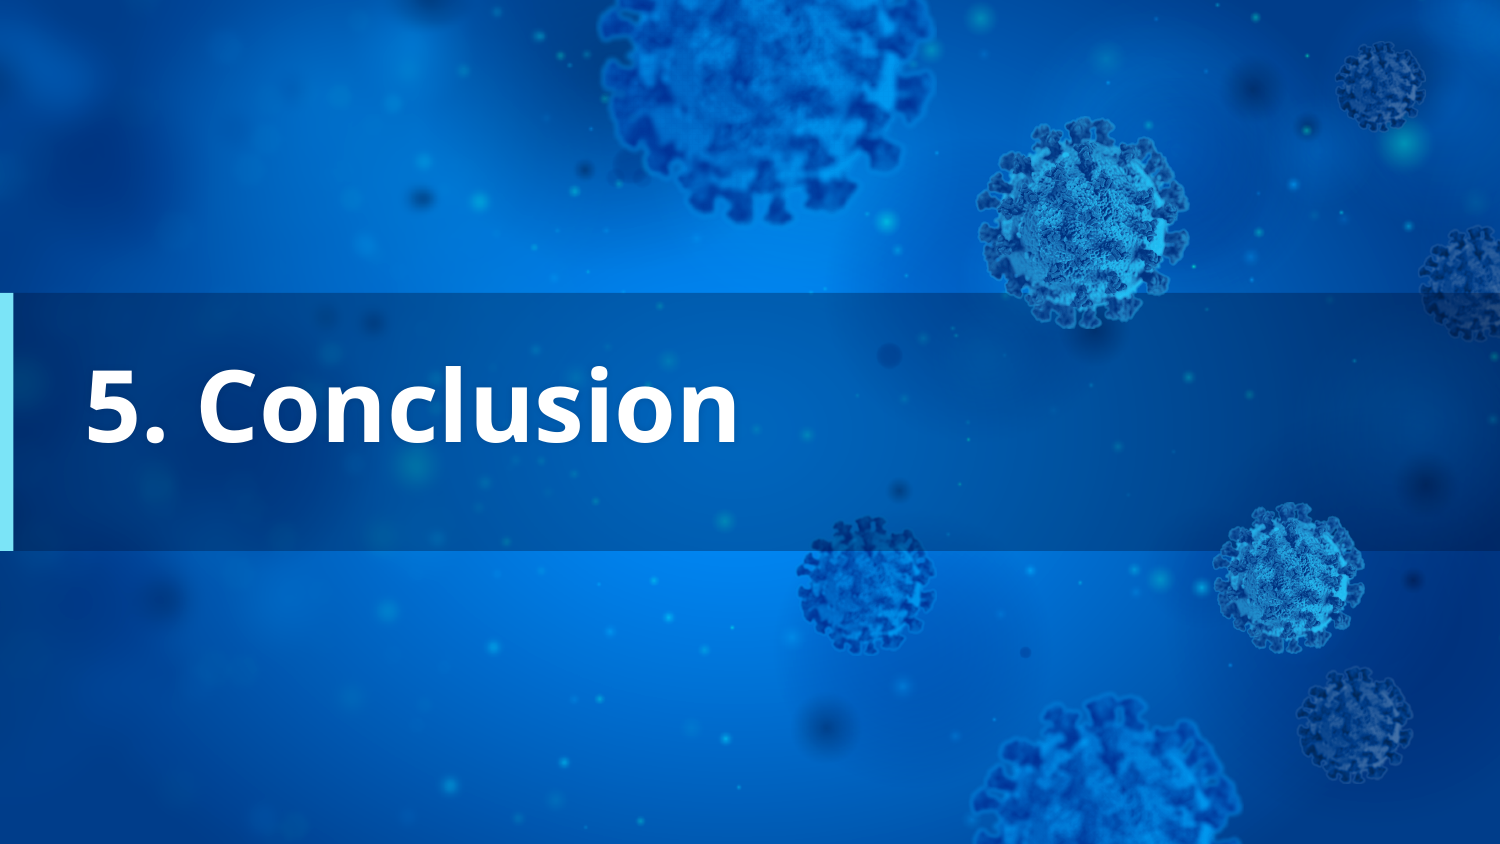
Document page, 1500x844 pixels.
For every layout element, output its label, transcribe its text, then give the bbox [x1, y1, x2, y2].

picture [0, 0, 1500, 844]
title 5. Conclusion [84, 356, 1416, 465]
